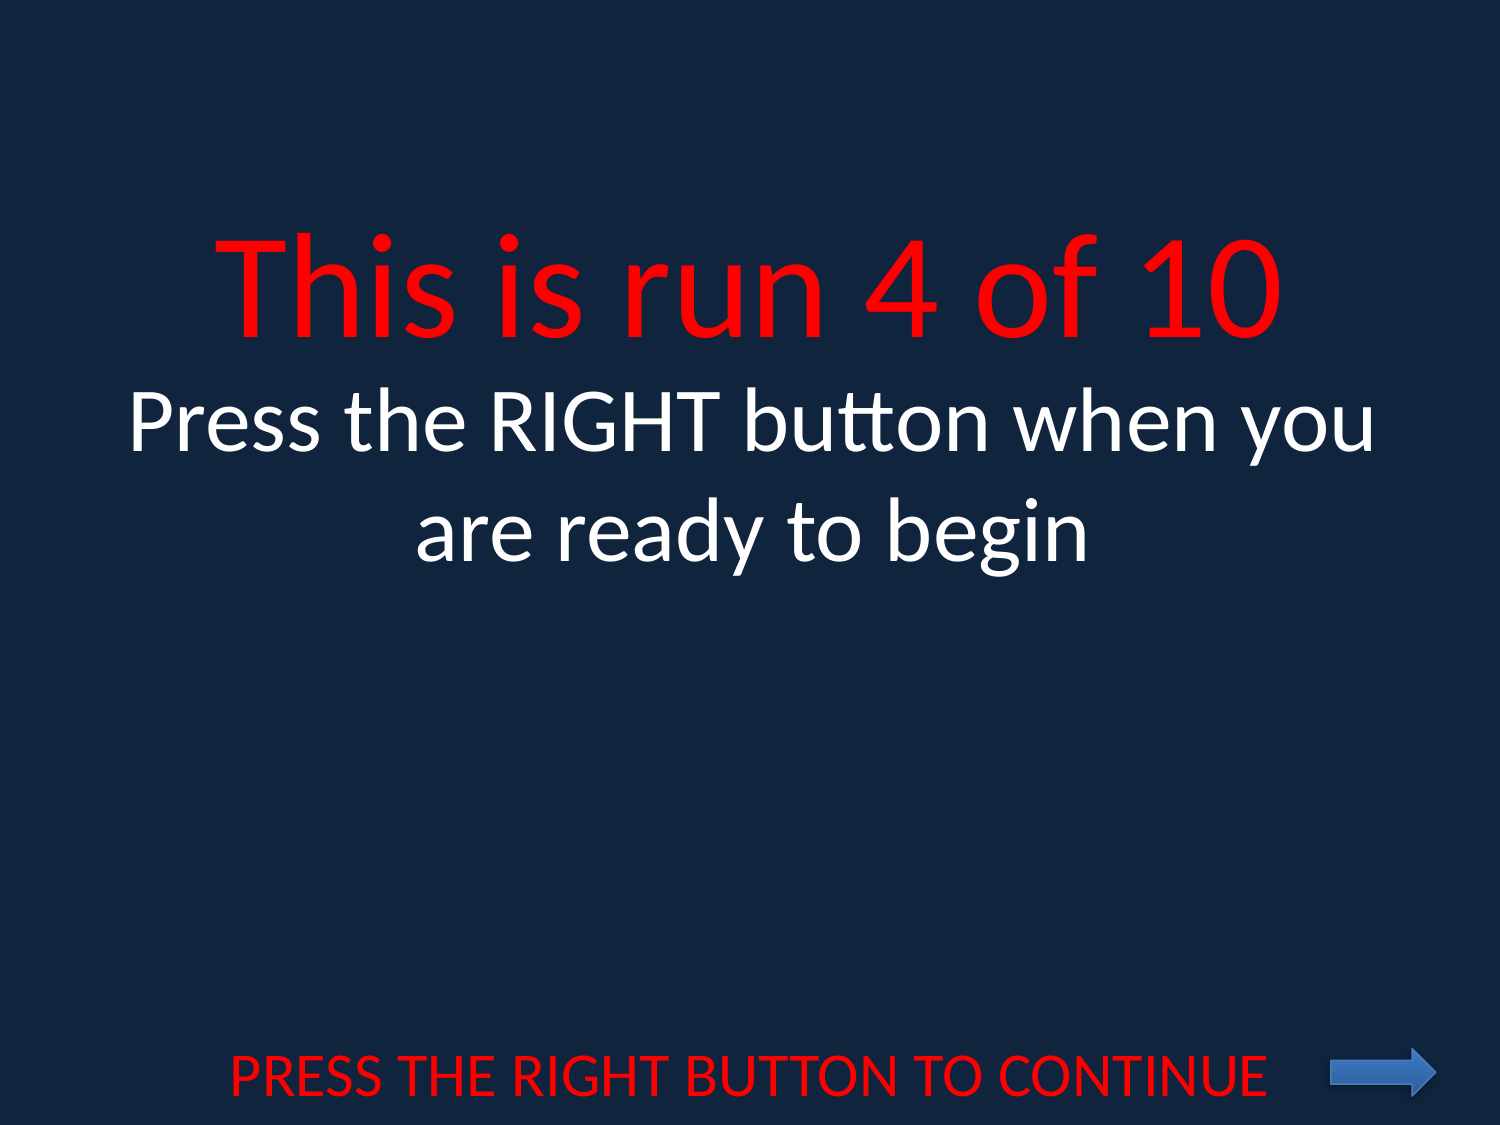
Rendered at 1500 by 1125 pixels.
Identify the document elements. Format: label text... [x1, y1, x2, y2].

text_box PRESS THE RIGHT BUTTON TO CONTINUE [0, 1017, 1500, 1125]
title Press the RIGHT button when you are ready to begin [59, 349, 1448, 591]
text_box This is run 4 of 10 [0, 223, 1500, 332]
